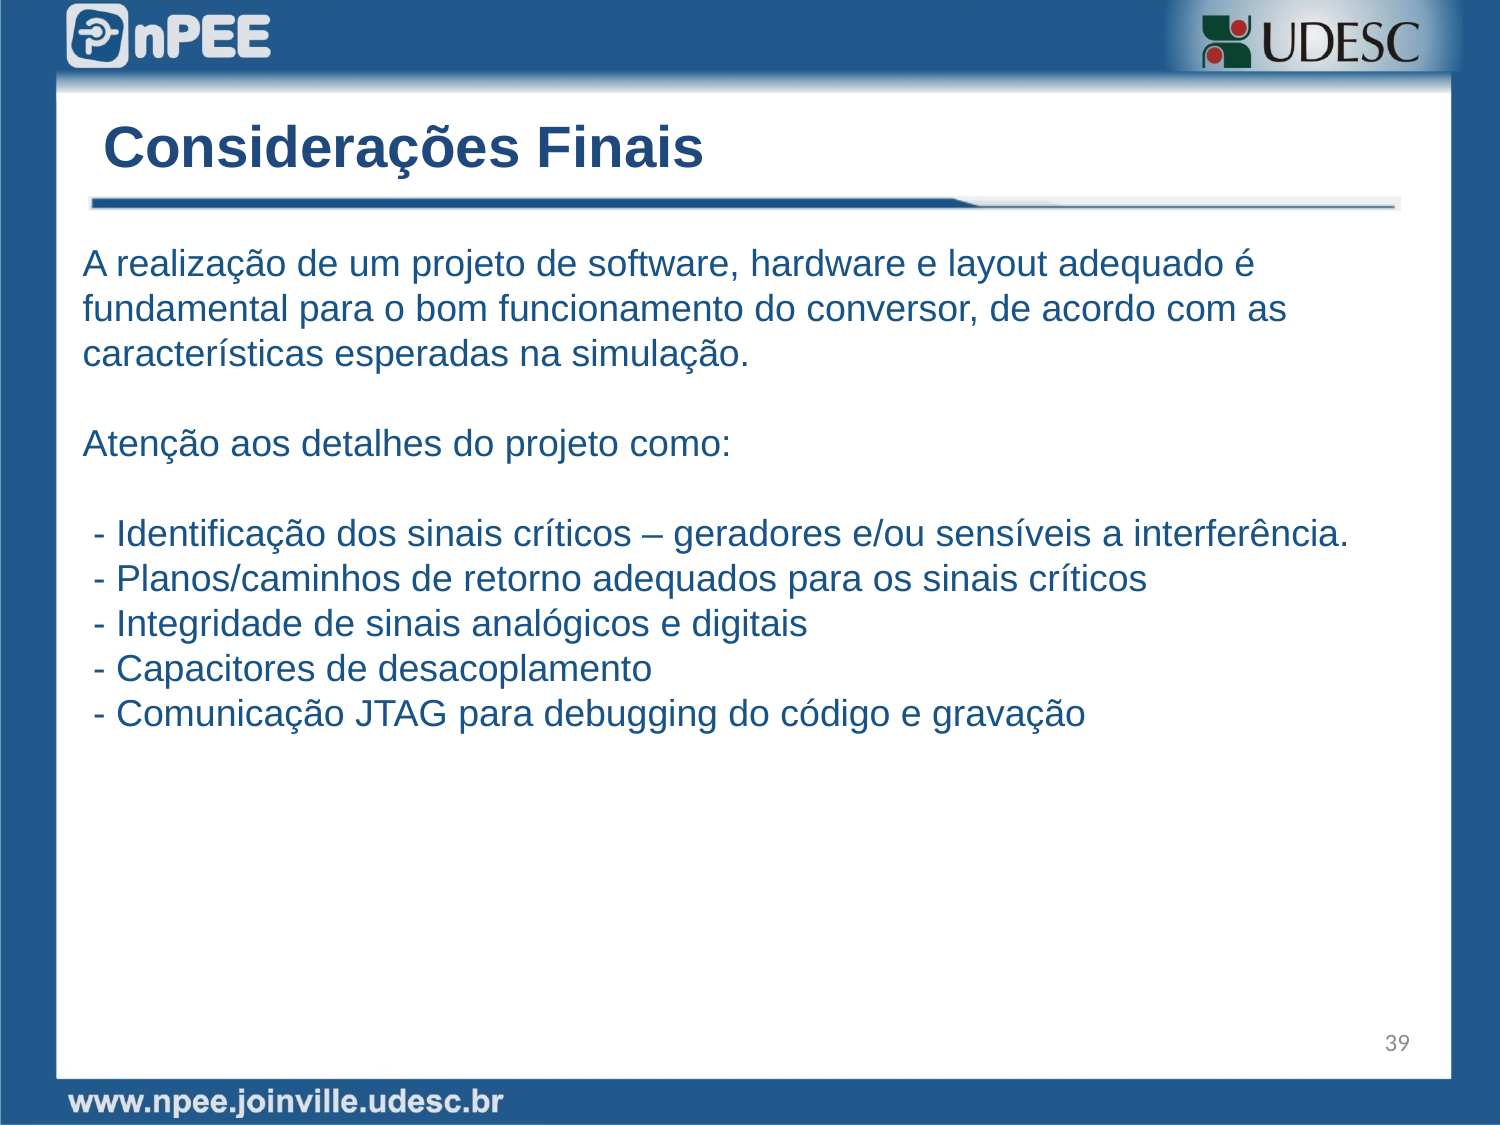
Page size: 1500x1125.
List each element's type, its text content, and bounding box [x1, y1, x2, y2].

text_box Considerações Finais [88, 101, 1388, 187]
picture [0, 0, 1500, 1125]
text_box A realização de um projeto de software, hardware e layout adequado é fundamental para o bom funcionamento do conversor, de acordo com as características esperadas na simulação. Atenção aos detalhes do projeto como: - Identificação dos sinais críticos – geradores e/ou sensíveis a interferência. - Planos/caminhos de retorno adequados para os sinais críticos - Integridade de sinais analógicos e digitais - Capacitores de desacoplamento - Comunicação JTAG para debugging do código e gravação [67, 231, 1422, 742]
slide_number 39 [1074, 1011, 1425, 1072]
